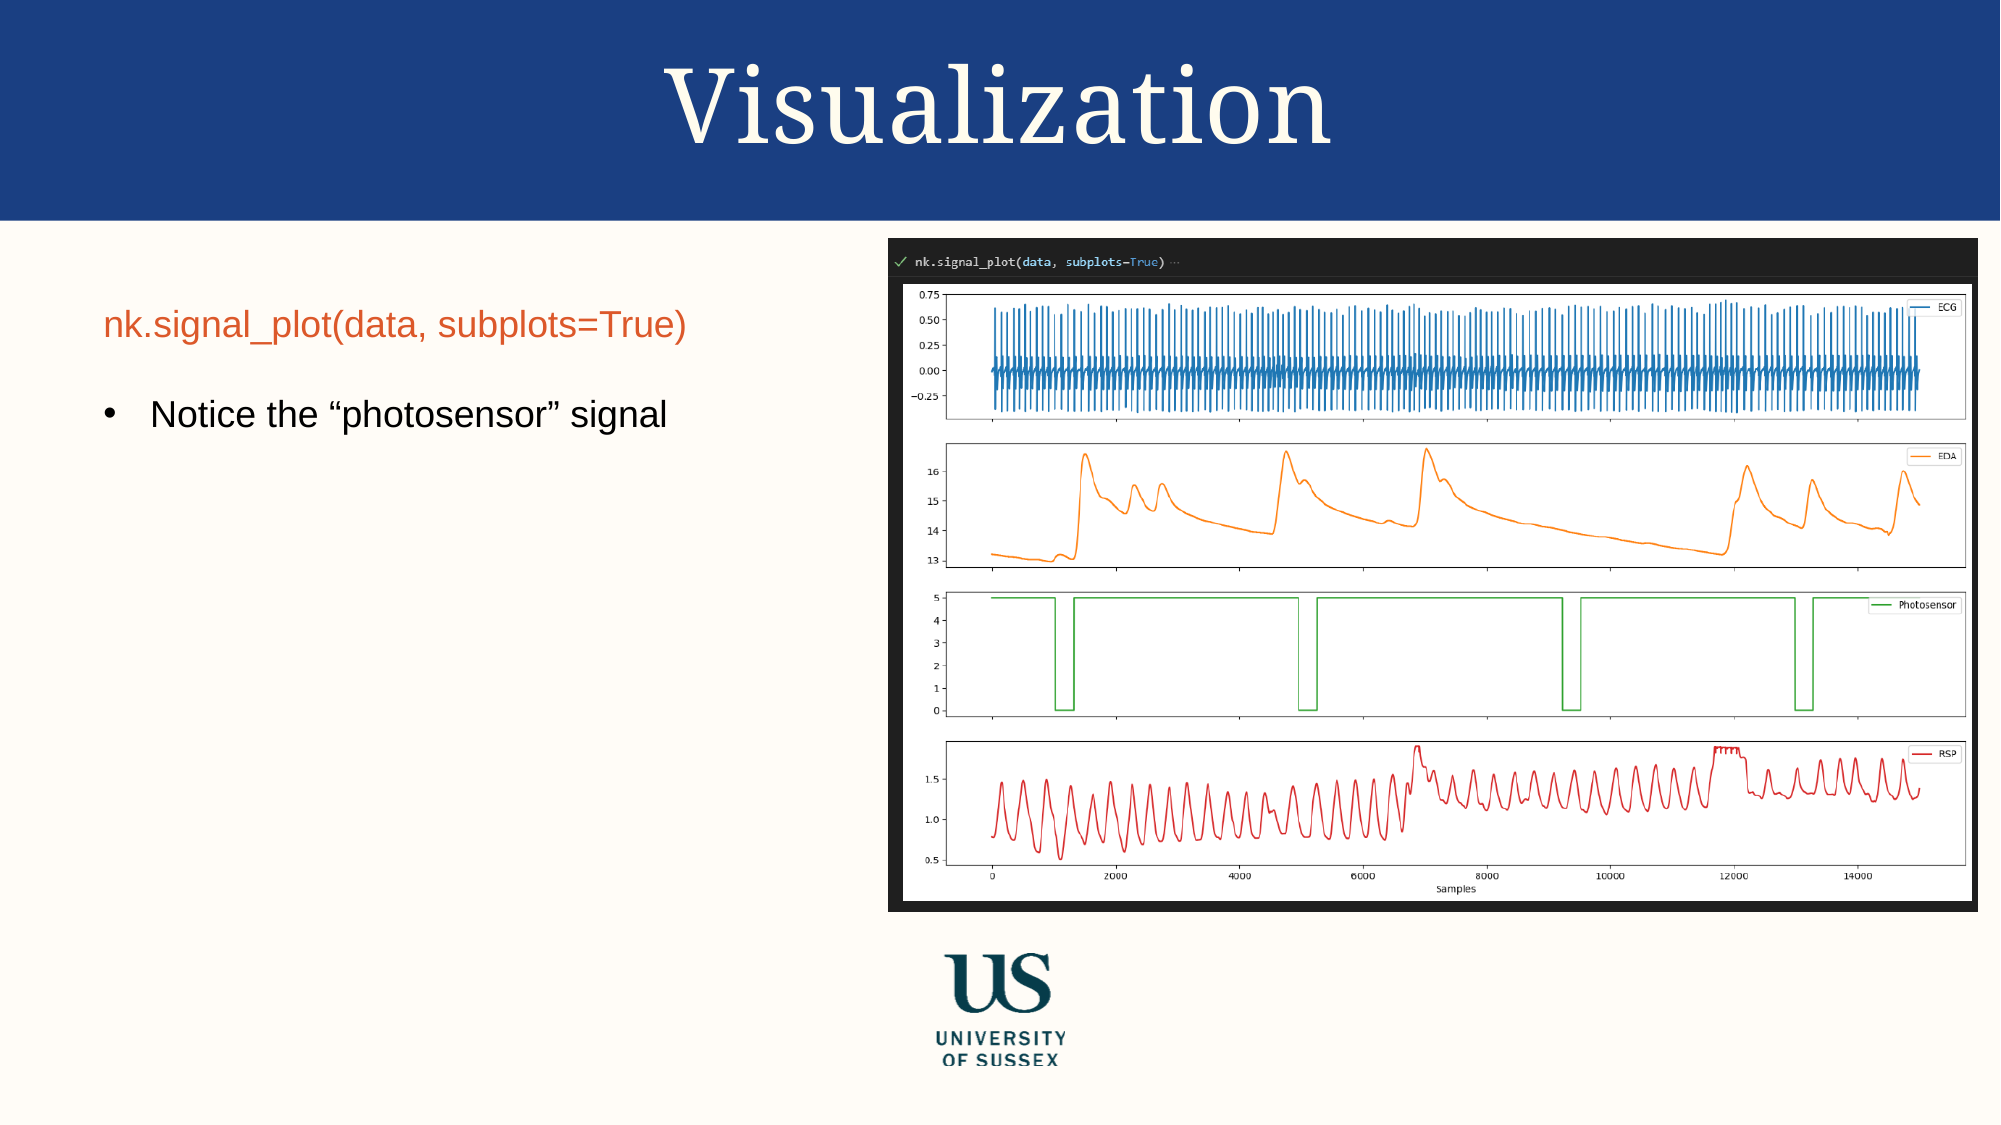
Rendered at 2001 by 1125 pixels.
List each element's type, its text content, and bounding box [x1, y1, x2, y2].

picture [888, 238, 1978, 912]
title Visualization [129, 46, 1871, 175]
text_box nk.signal_plot(data, subplots=True) Notice the “photosensor” signal [88, 292, 888, 443]
picture [935, 951, 1065, 1066]
